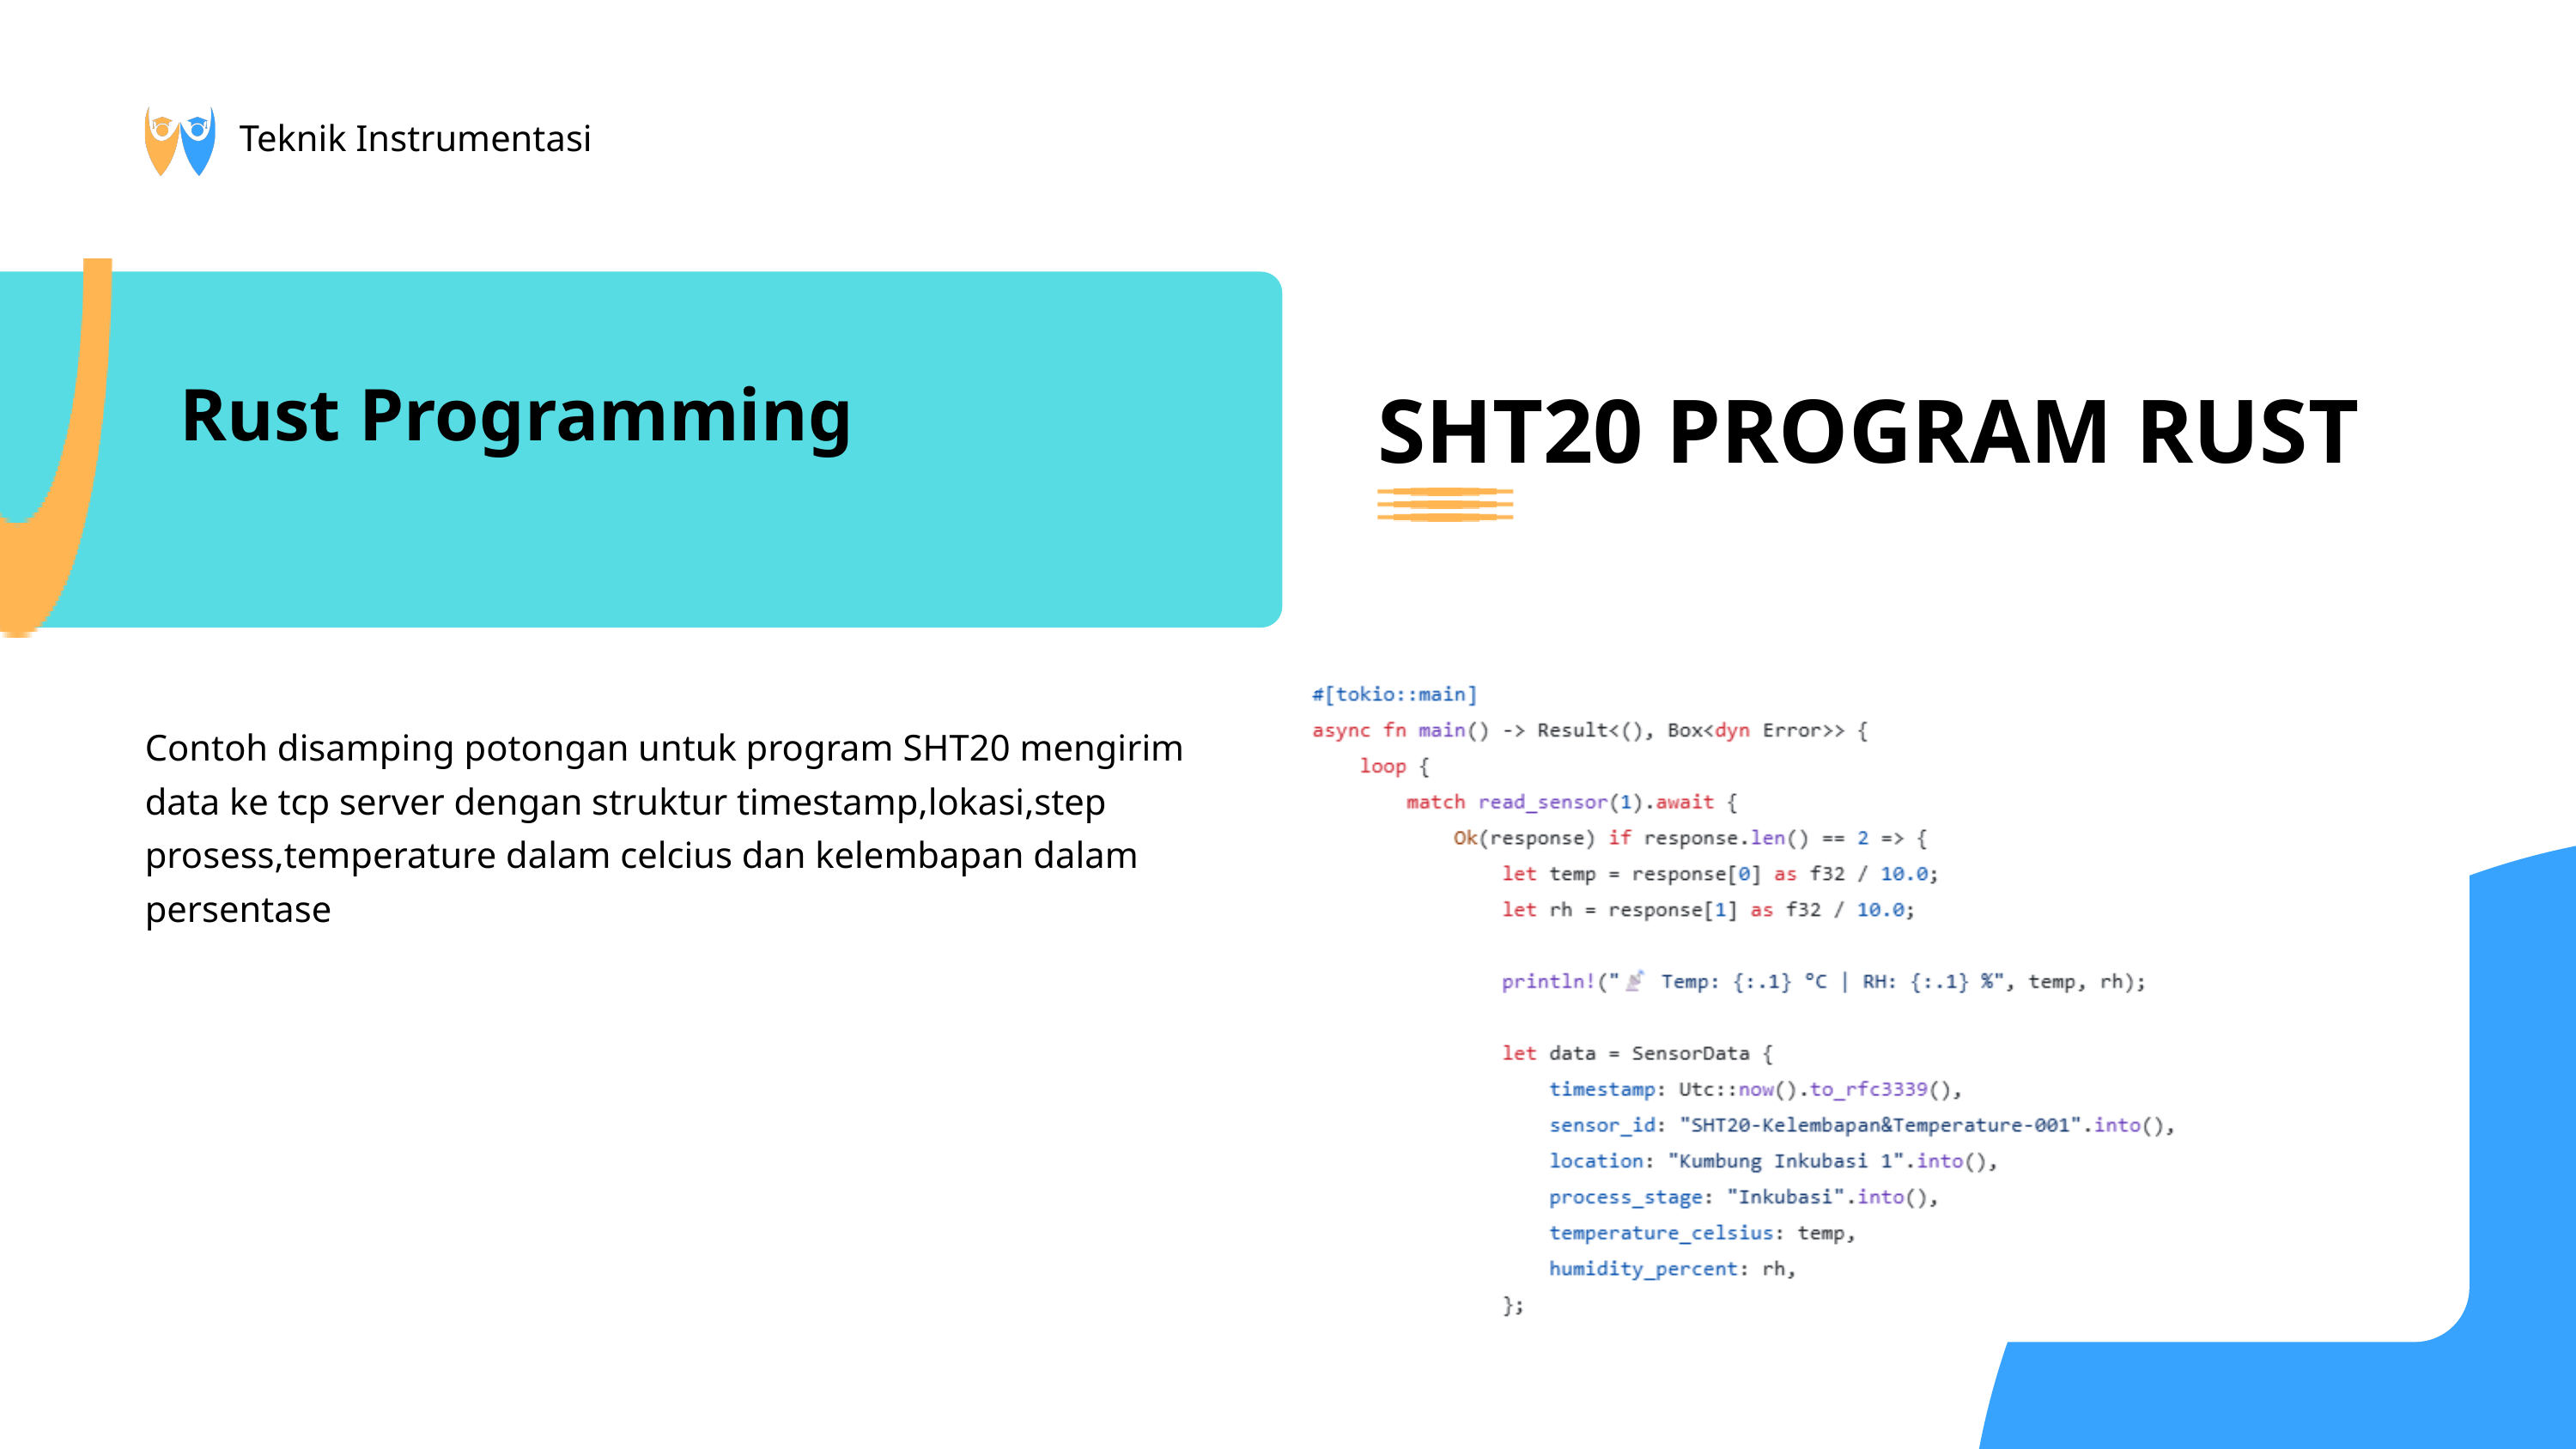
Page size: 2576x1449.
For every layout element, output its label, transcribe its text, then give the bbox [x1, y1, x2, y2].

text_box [1965, 830, 2576, 1449]
text_box [1377, 488, 1514, 522]
text_box [144, 106, 216, 176]
text_box SHT20 PROGRAM RUST [1377, 384, 2441, 482]
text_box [0, 271, 1283, 628]
text_box Teknik Instrumentasi [239, 118, 624, 159]
text_box Contoh disamping potongan untuk program SHT20 mengirim data ke tcp server dengan struktur timestamp,lokasi,step prosess,temperature dalam celcius dan kelembapan dalam persentase [144, 714, 1212, 930]
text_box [1292, 680, 2470, 1343]
text_box [0, 258, 112, 269]
